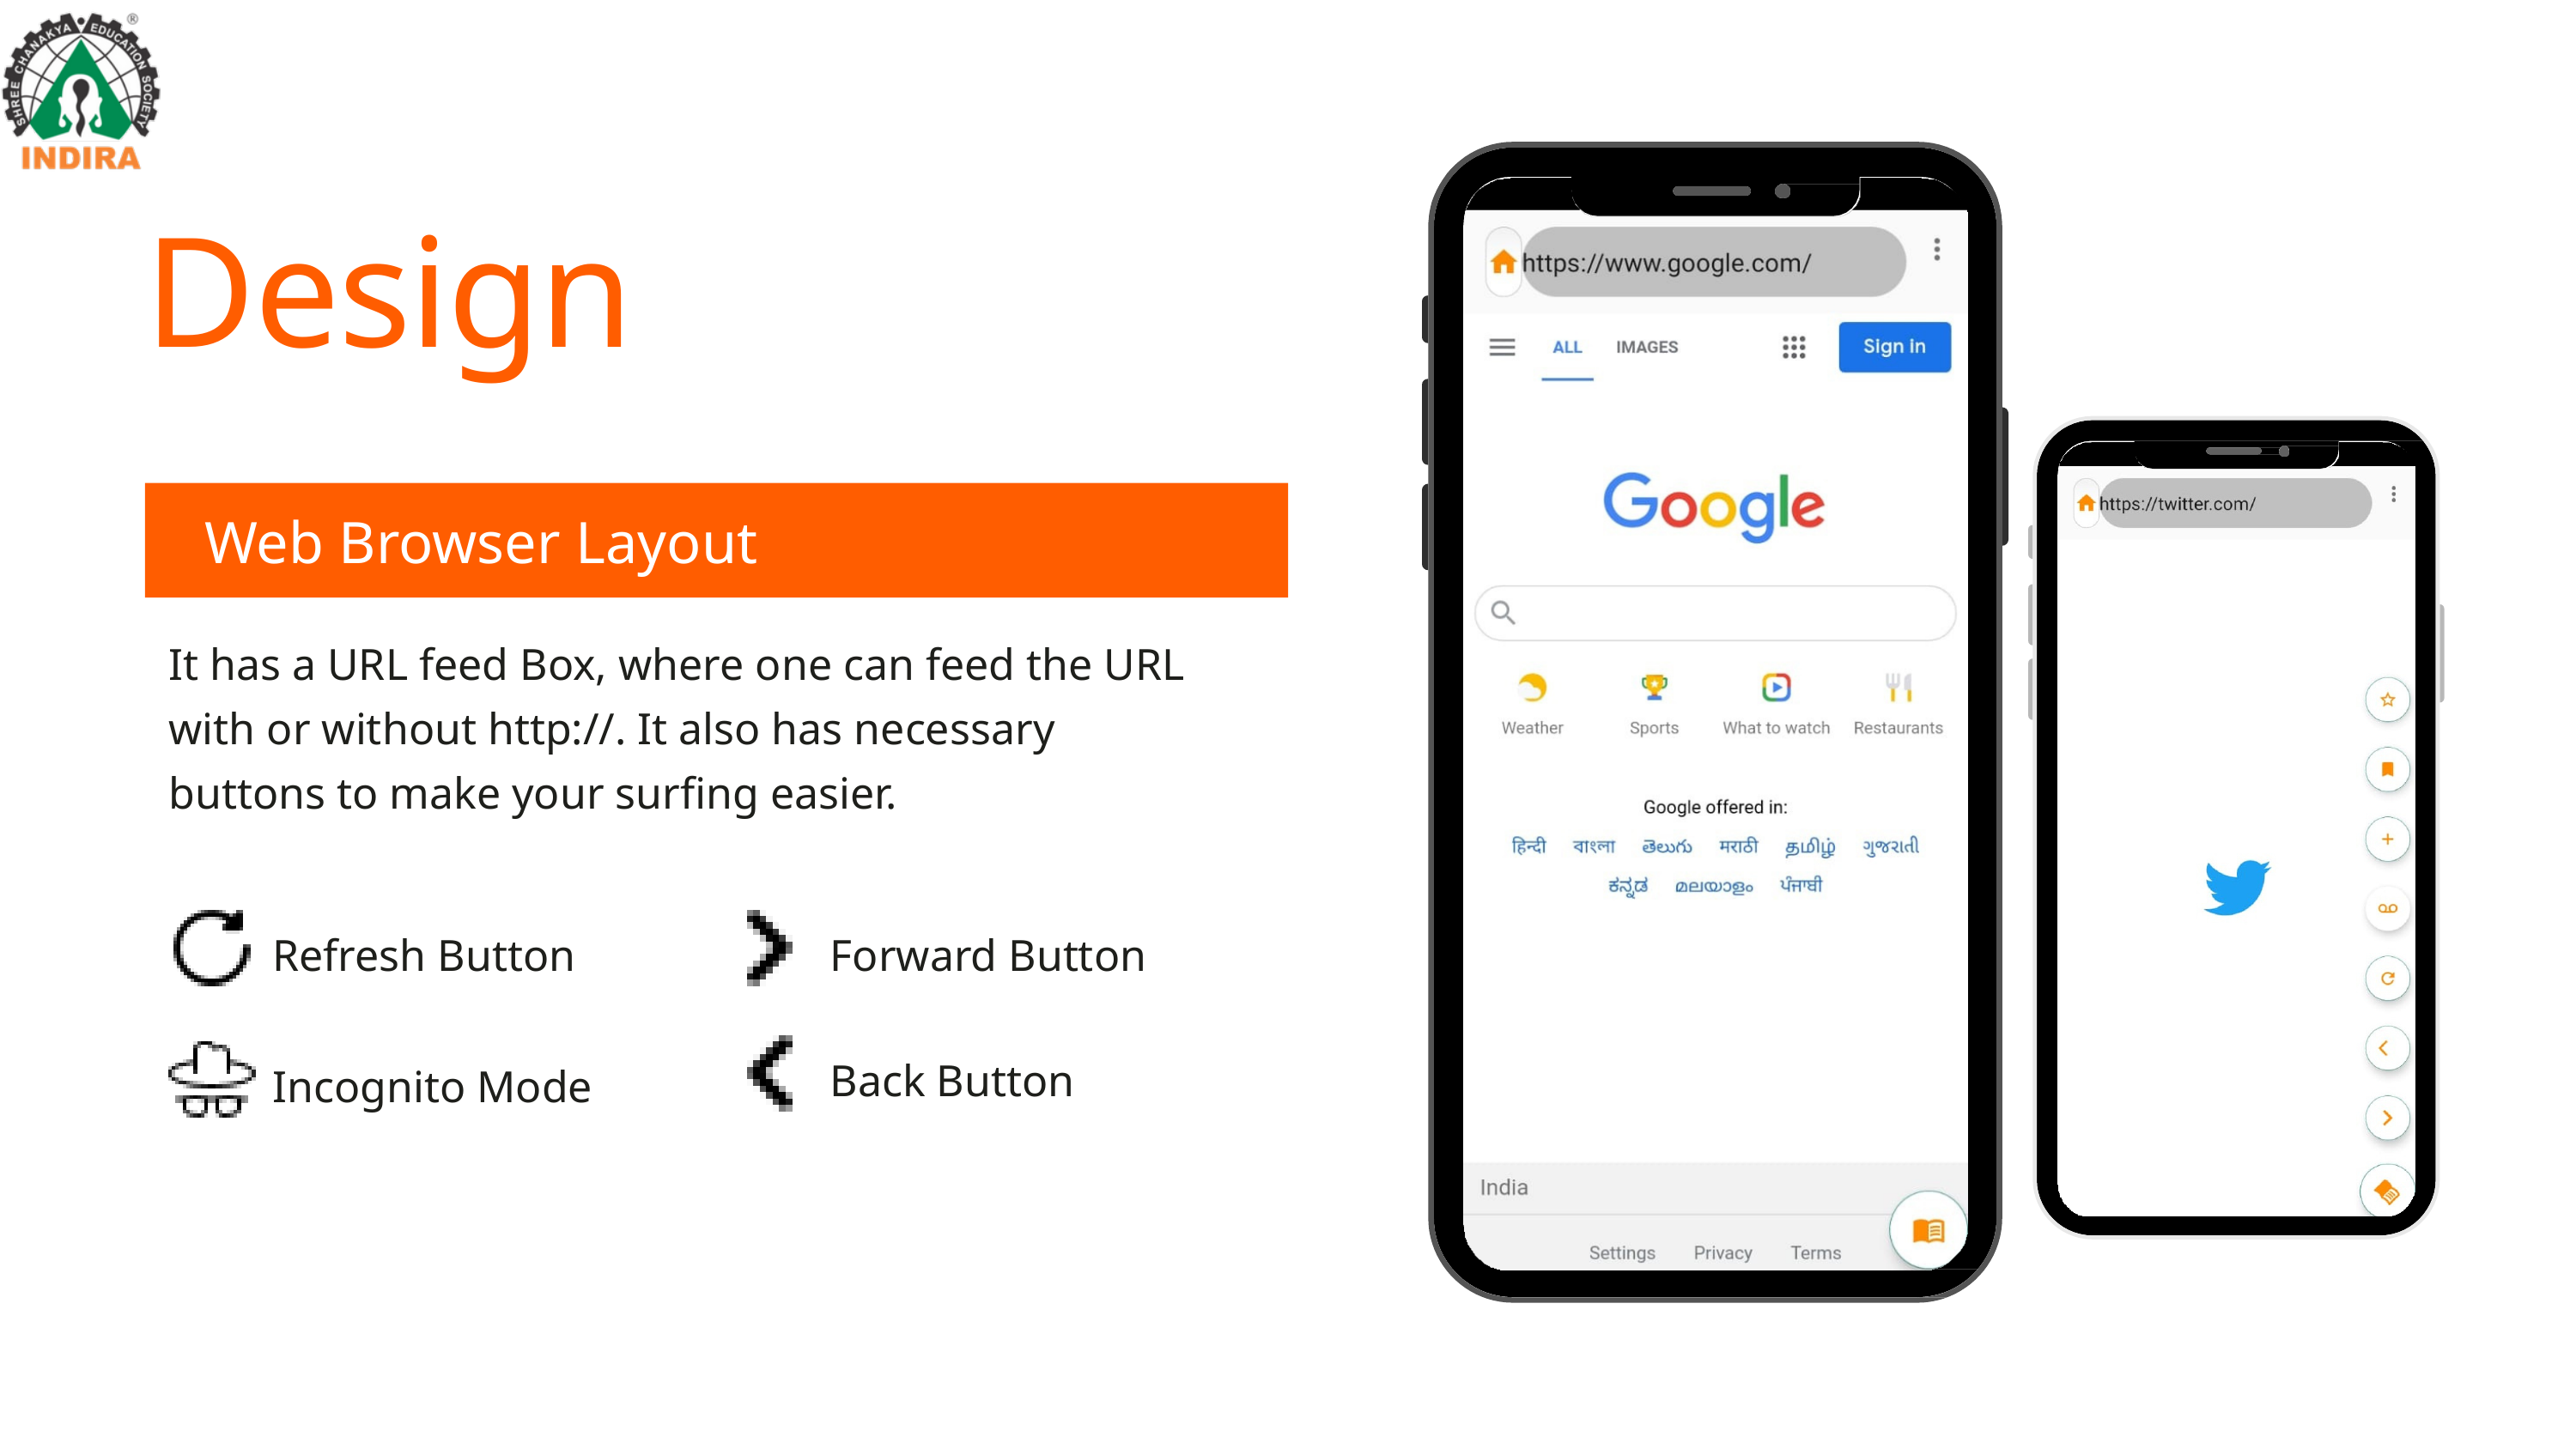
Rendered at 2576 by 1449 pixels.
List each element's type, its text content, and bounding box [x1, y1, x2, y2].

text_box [1421, 141, 2009, 1303]
picture [0, 4, 169, 178]
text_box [2027, 415, 2445, 1240]
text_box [747, 909, 1348, 1112]
text_box It has a URL feed Box, where one can feed the URL with or without http://. It also has necessary buttons to make your surfing easier. [168, 624, 1203, 818]
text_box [168, 909, 754, 1119]
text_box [144, 482, 1289, 598]
text_box Design [144, 210, 1048, 379]
